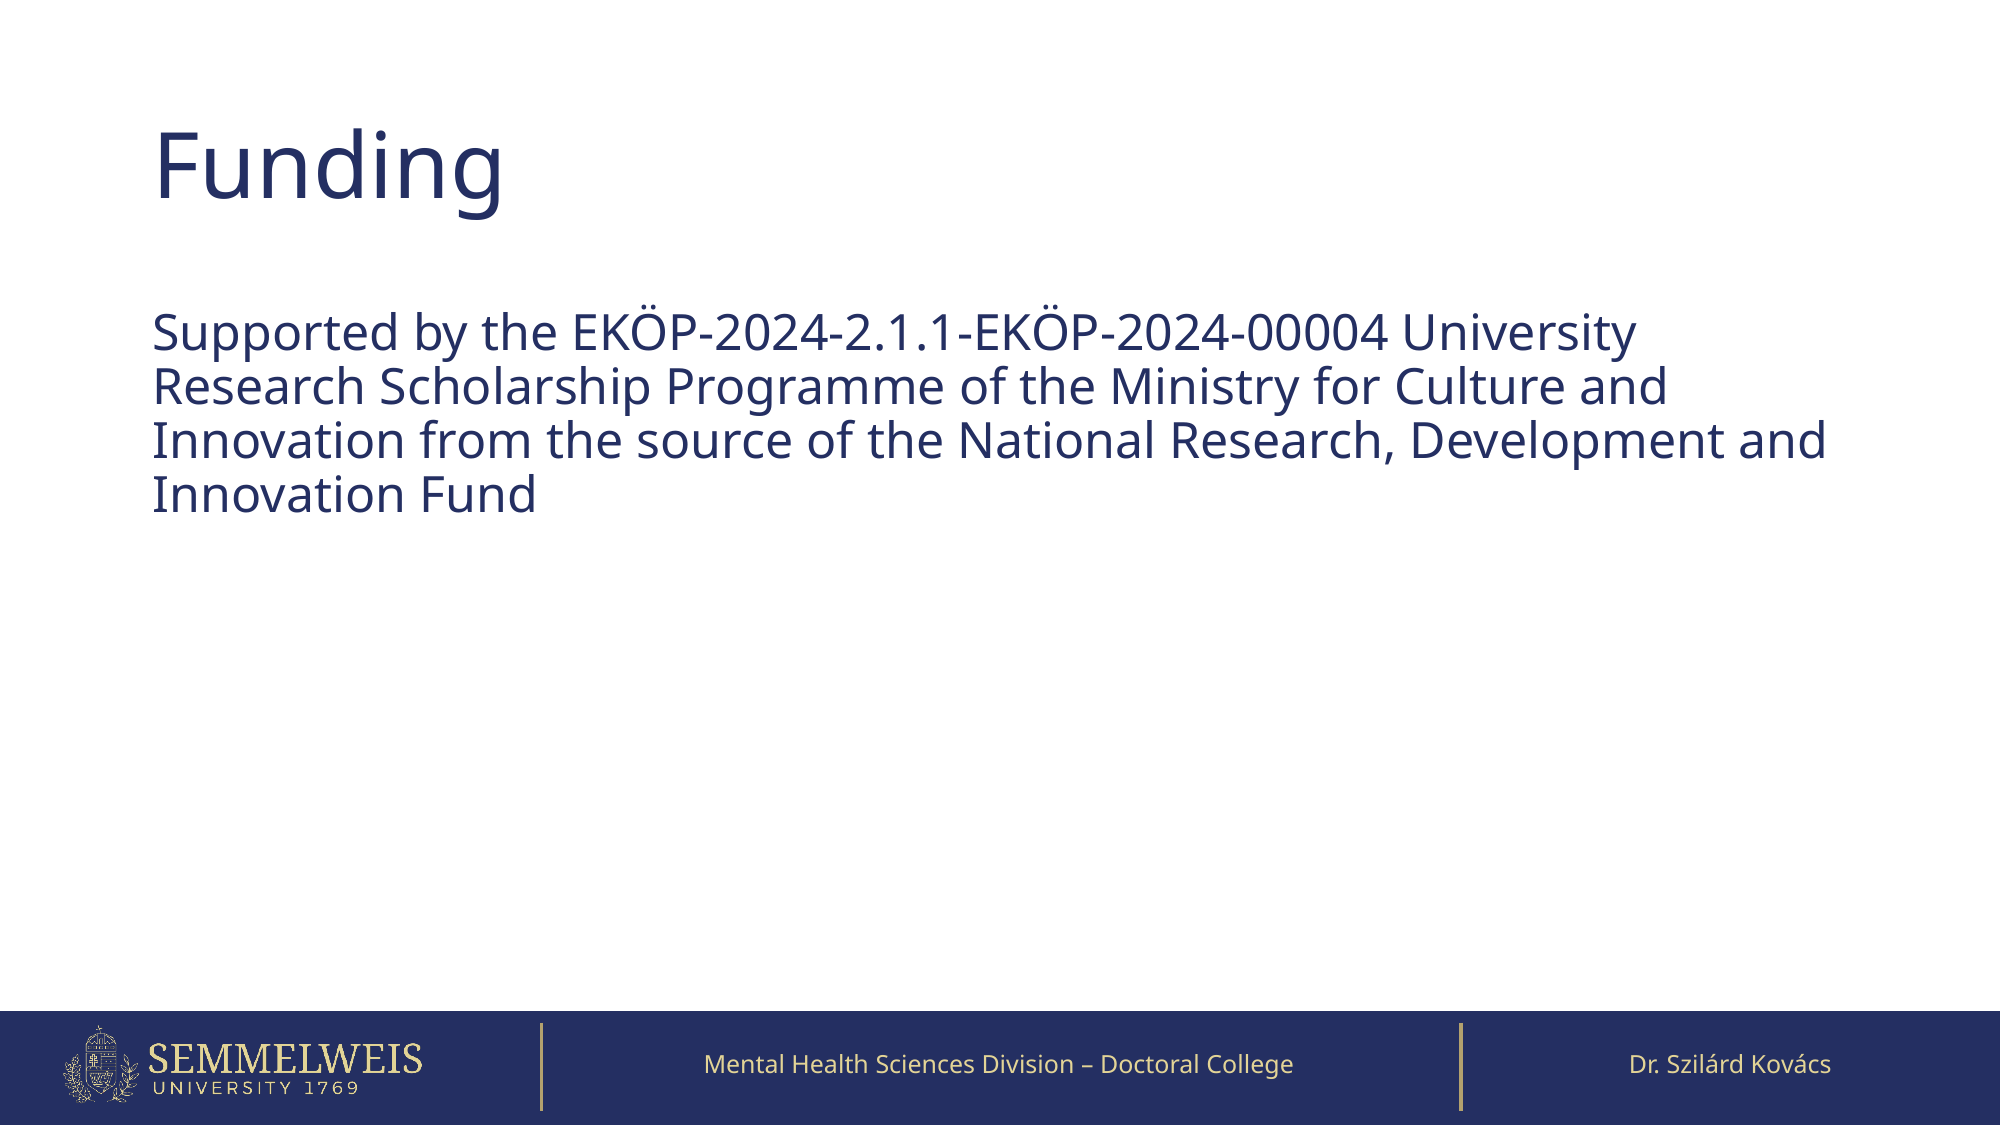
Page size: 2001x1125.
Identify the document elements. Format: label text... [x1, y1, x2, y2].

list Supported by the EKÖP-2024-2.1.1-EKÖP-2024-00004 University Research Scholarship Programme of the Ministry for Culture and Innovation from the source of the National Research, Development and Innovation Fund [137, 299, 1863, 976]
title Funding [137, 59, 1863, 278]
picture [35, 995, 449, 1125]
